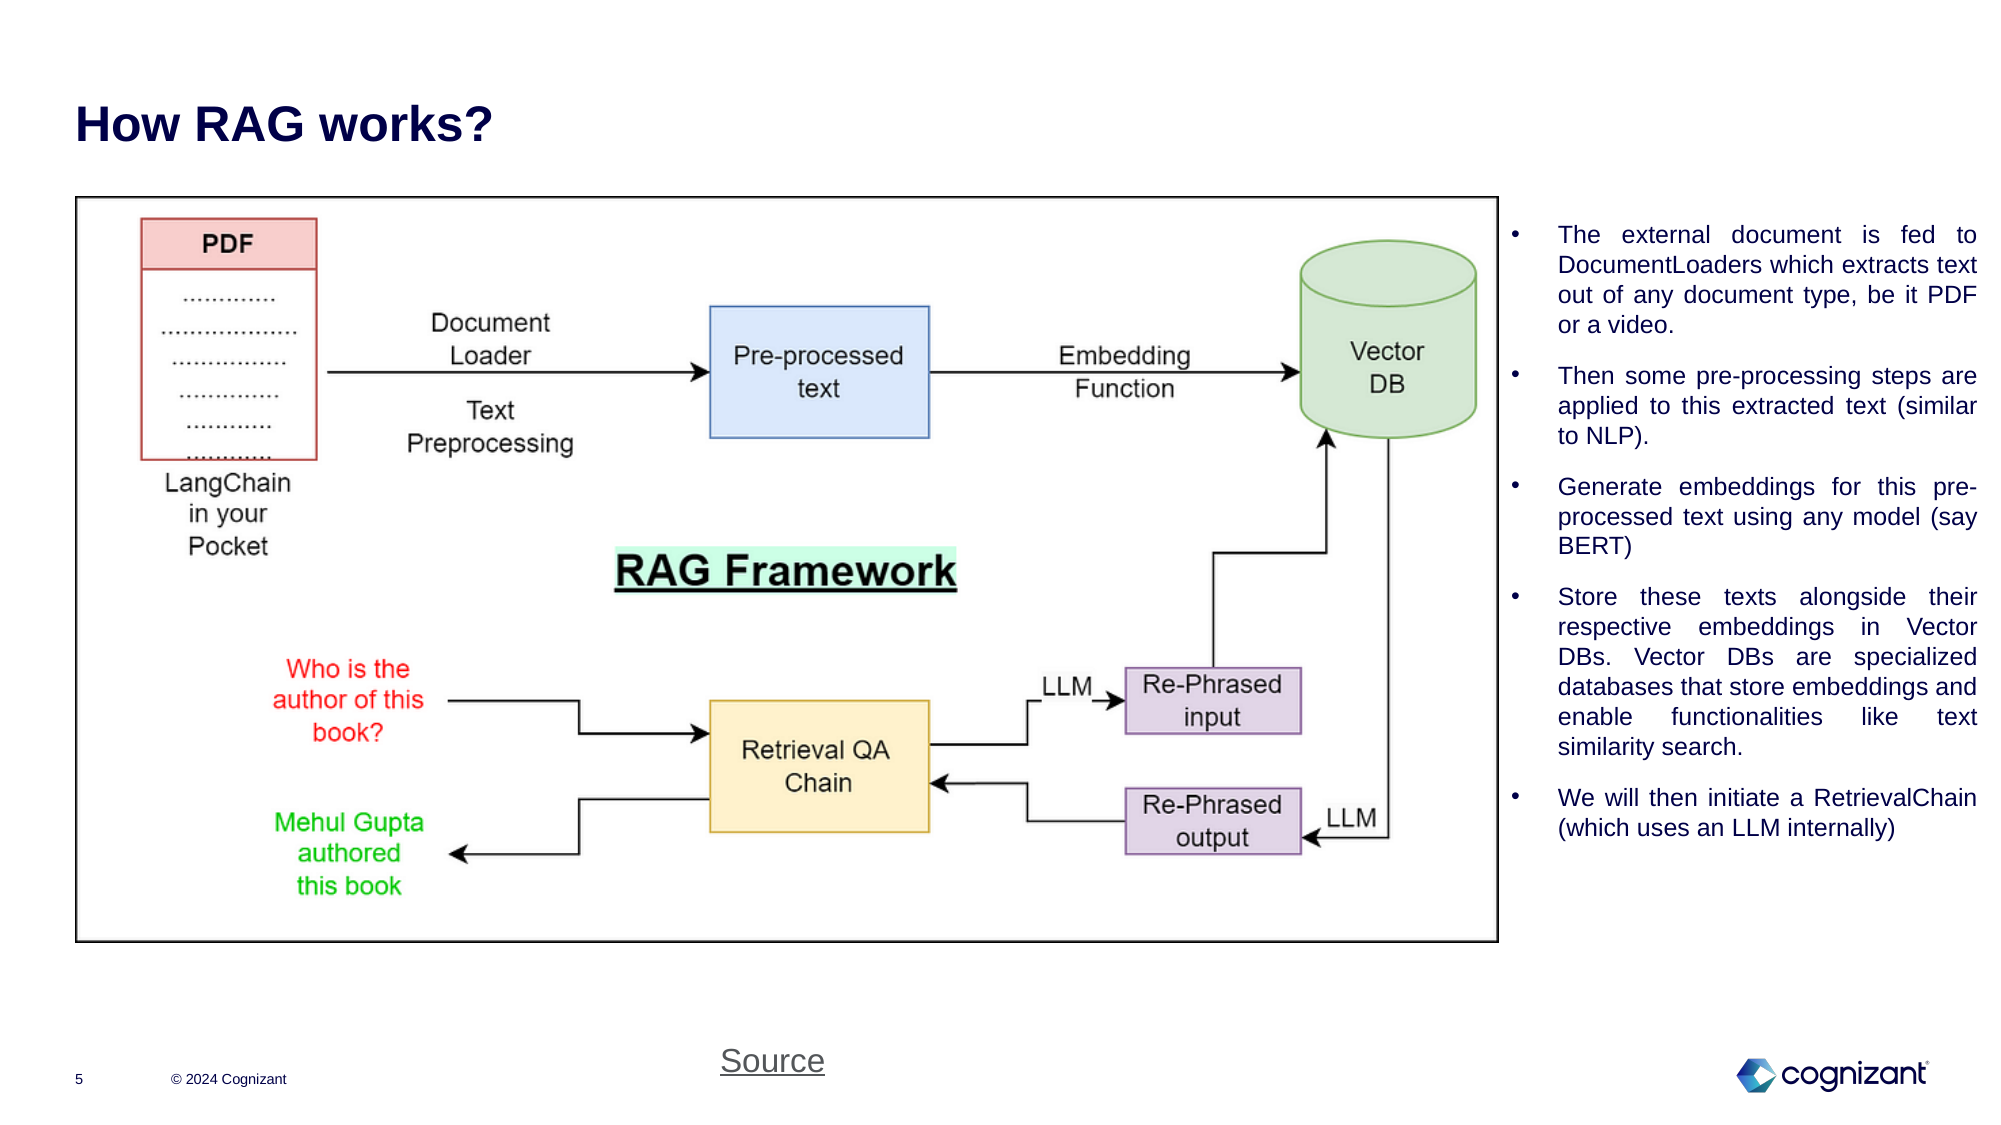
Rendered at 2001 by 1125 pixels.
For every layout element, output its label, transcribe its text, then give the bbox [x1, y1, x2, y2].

picture [1719, 1042, 1943, 1109]
list The external document is fed to DocumentLoaders which extracts text out of any document type, be it PDF or a video. Then some pre-processing steps are applied to this extracted text (similar to NLP). Generate embeddings for this pre-processed text using any model (say BERT) Store these texts alongside their respective embeddings in Vector DBs. Vector DBs are specialized databases that store embeddings and enable functionalities like text similarity search. We will then initiate a RetrievalChain (which uses an LLM internally) [1511, 218, 1979, 907]
title How RAG works? [75, 91, 1848, 142]
text_box Source [719, 1038, 952, 1109]
footer © 2024 Cognizant [171, 1056, 368, 1088]
slide_number 5 [75, 1056, 133, 1088]
picture [74, 196, 1499, 943]
